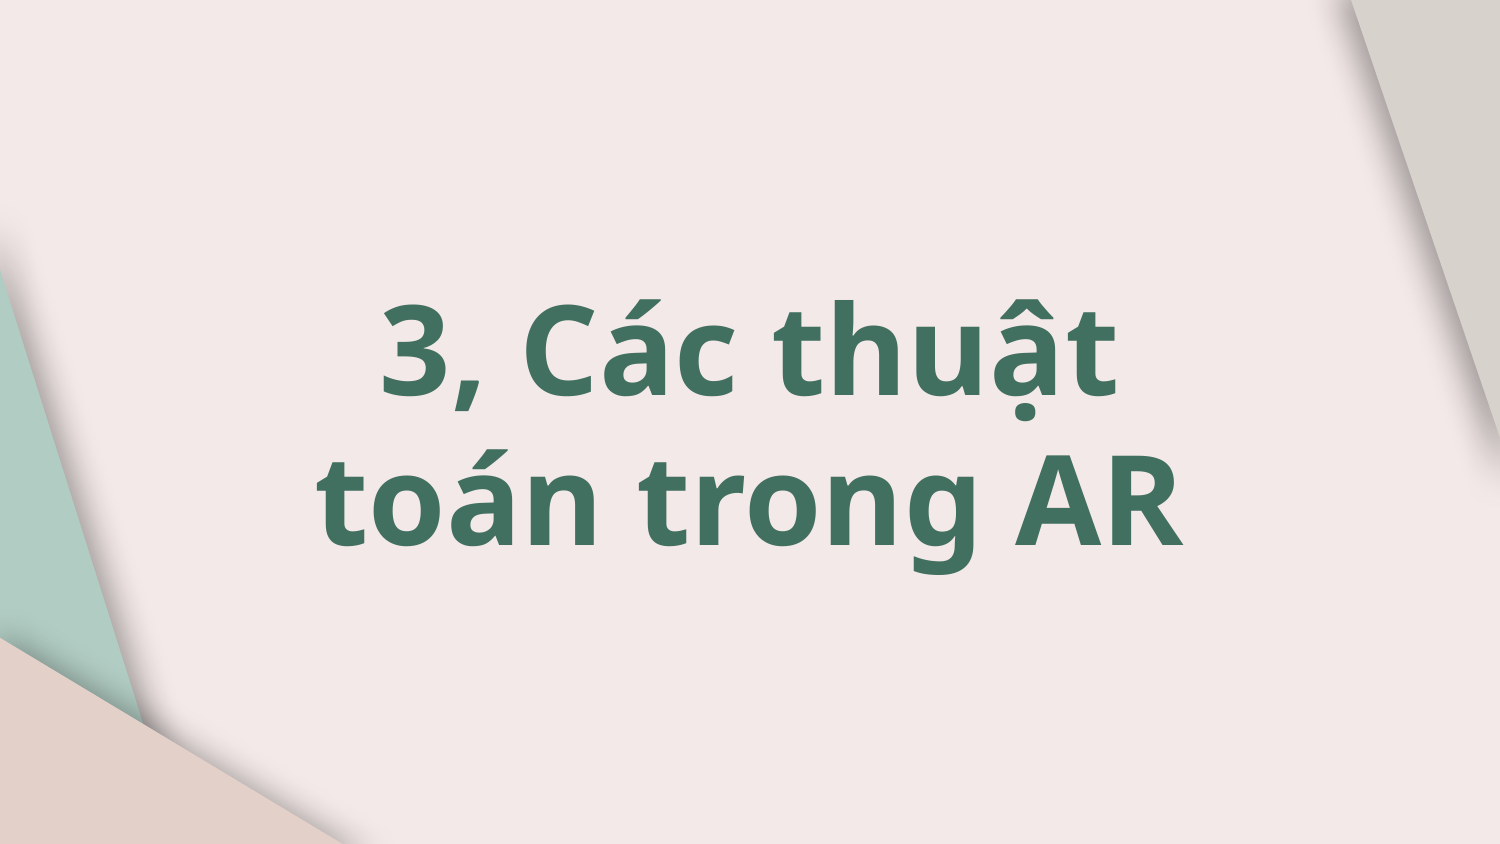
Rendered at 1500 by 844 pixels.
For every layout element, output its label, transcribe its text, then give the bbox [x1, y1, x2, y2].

text_box 3, Các thuật toán trong AR [241, 262, 1259, 578]
